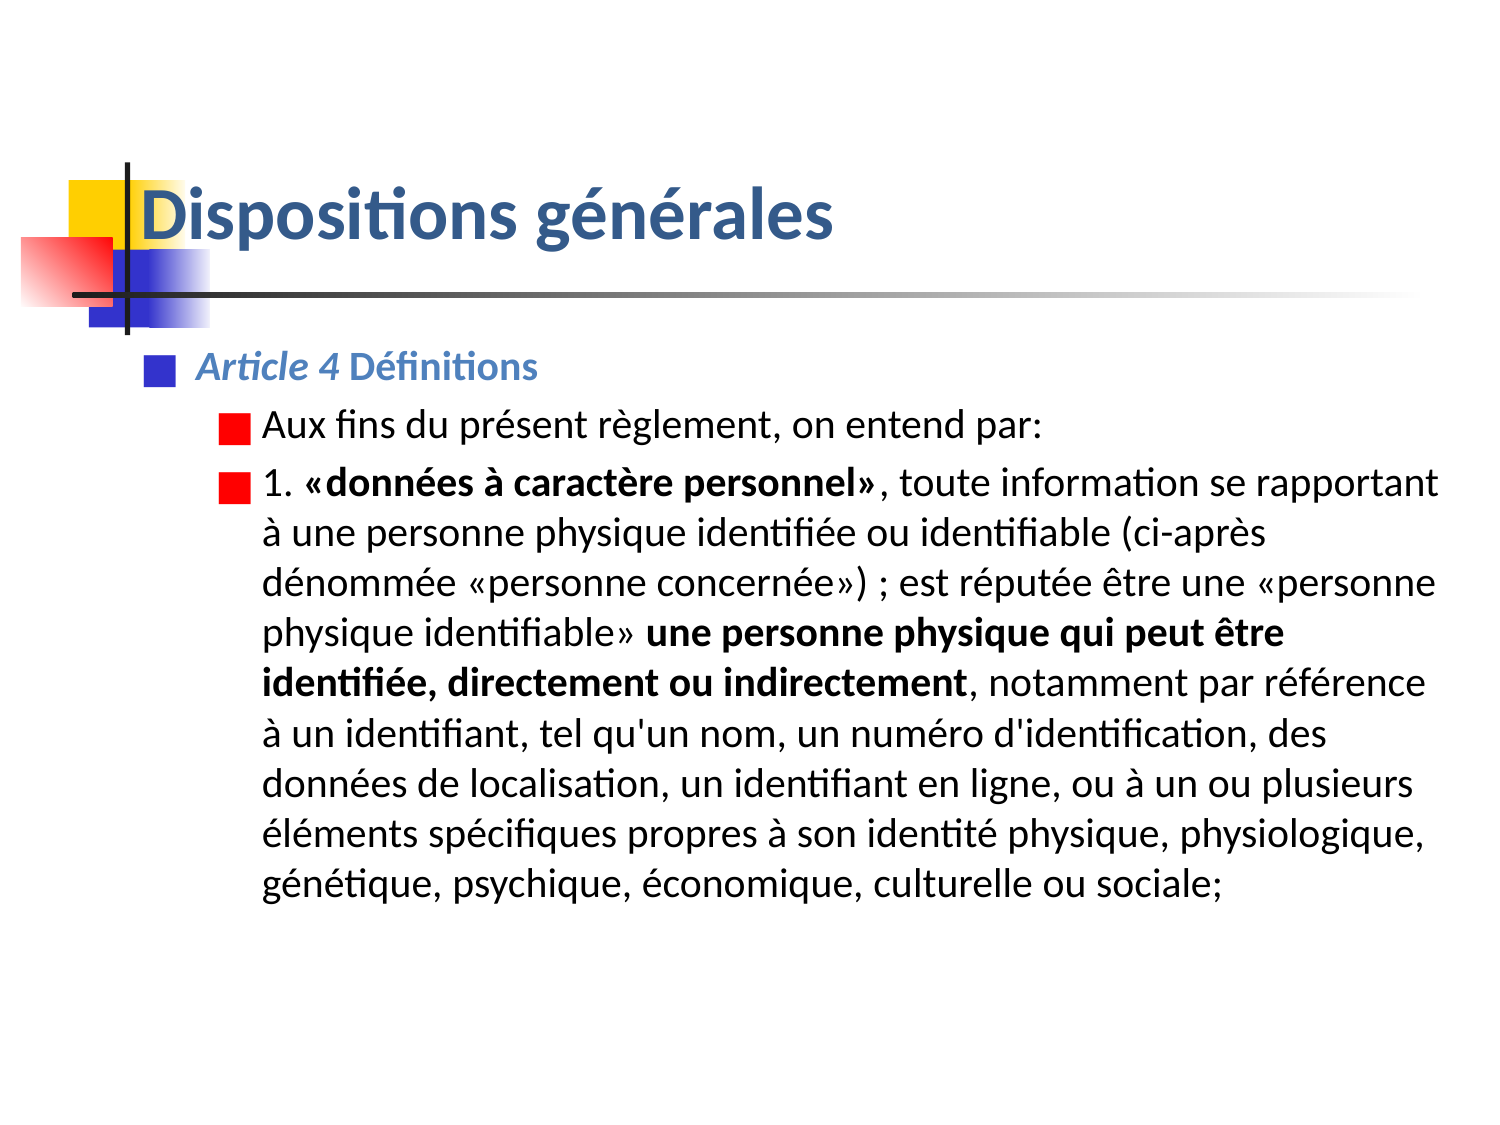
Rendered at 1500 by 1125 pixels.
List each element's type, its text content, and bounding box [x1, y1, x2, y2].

list Article 4 Définitions Aux fins du présent règlement, on entend par: 1. «données à caractère personnel», toute information se rapportant à une personne physique identifiée ou identifiable (ci-après dénommée «personne concernée») ; est réputée être une «personne physique identifiable» une personne physique qui peut être identifiée, directement ou indirectement, notamment par référence à un identifiant, tel qu'un nom, un numéro d'identification, des données de localisation, un identifiant en ligne, ou à un ou plusieurs éléments spécifiques propres à son identité physique, physiologique, génétique, psychique, économique, culturelle ou sociale; [125, 331, 1469, 1006]
title Dispositions générales [125, 75, 1443, 263]
